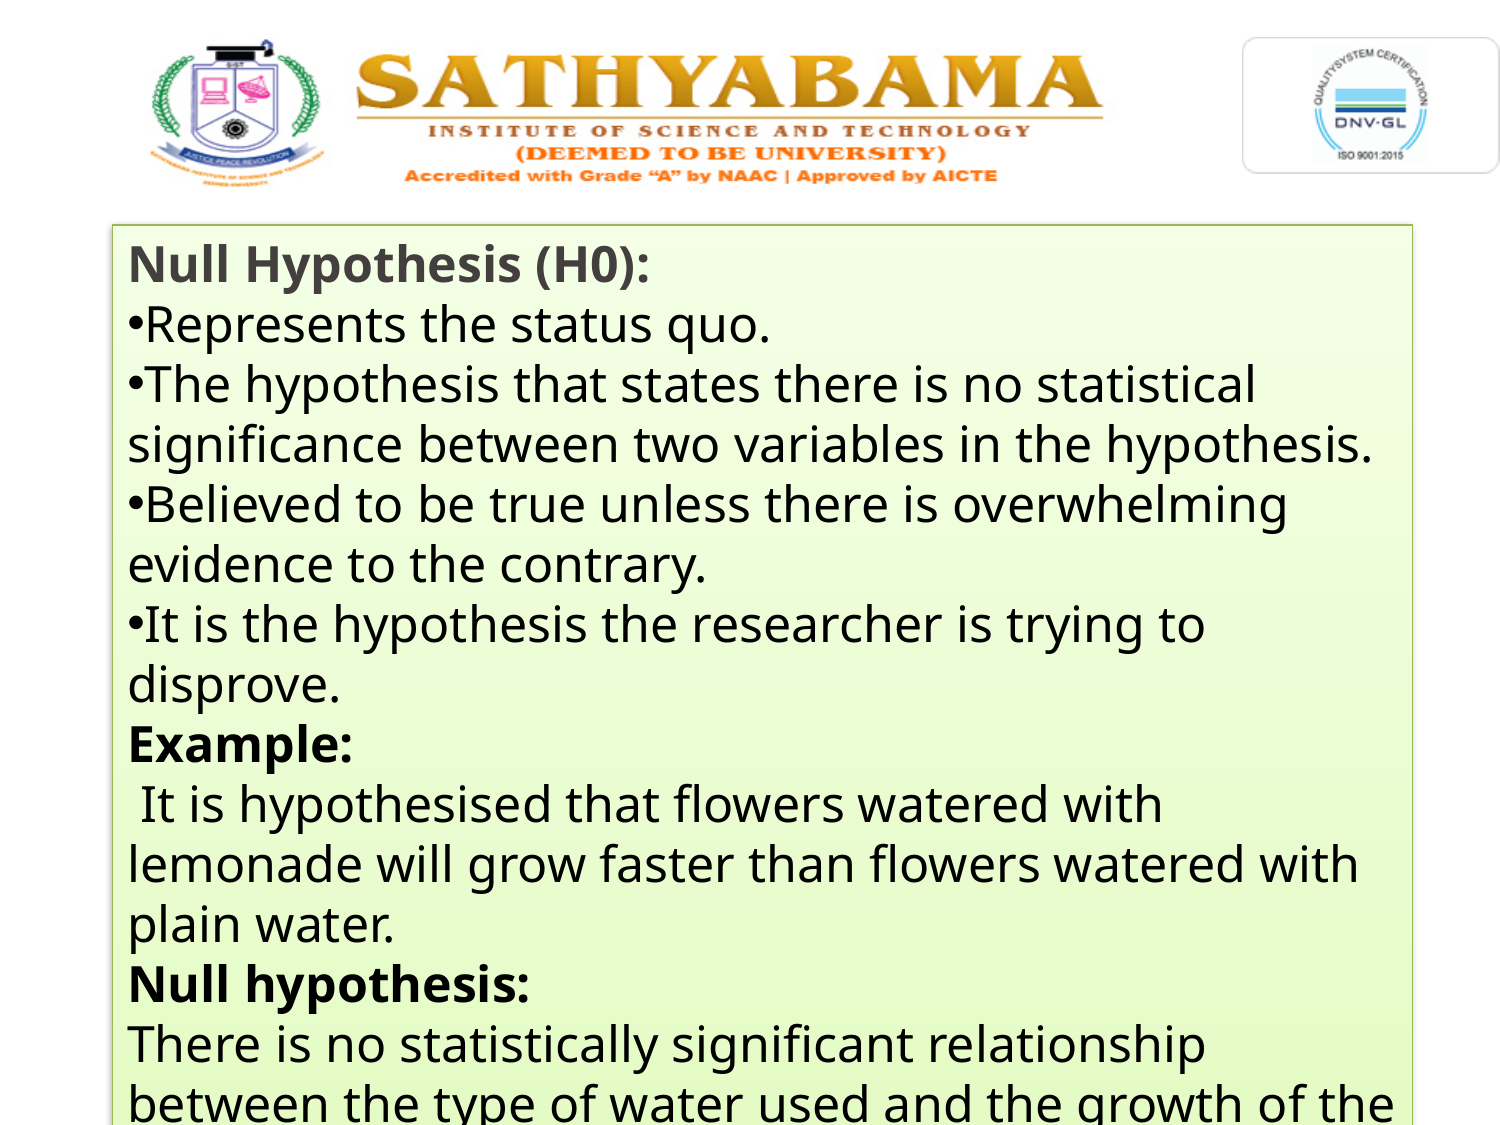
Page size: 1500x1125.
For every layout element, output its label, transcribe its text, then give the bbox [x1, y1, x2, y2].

text_box Null Hypothesis (H0): Represents the status quo. The hypothesis that states there is no statistical significance between two variables in the hypothesis. Believed to be true unless there is overwhelming evidence to the contrary. It is the hypothesis the researcher is trying to disprove. Example: It is hypothesised that flowers watered with lemonade will grow faster than flowers watered with plain water. Null hypothesis: There is no statistically significant relationship between the type of water used and the growth of the flowers. [112, 224, 1413, 1125]
picture [1242, 37, 1500, 174]
picture [137, 37, 1238, 188]
